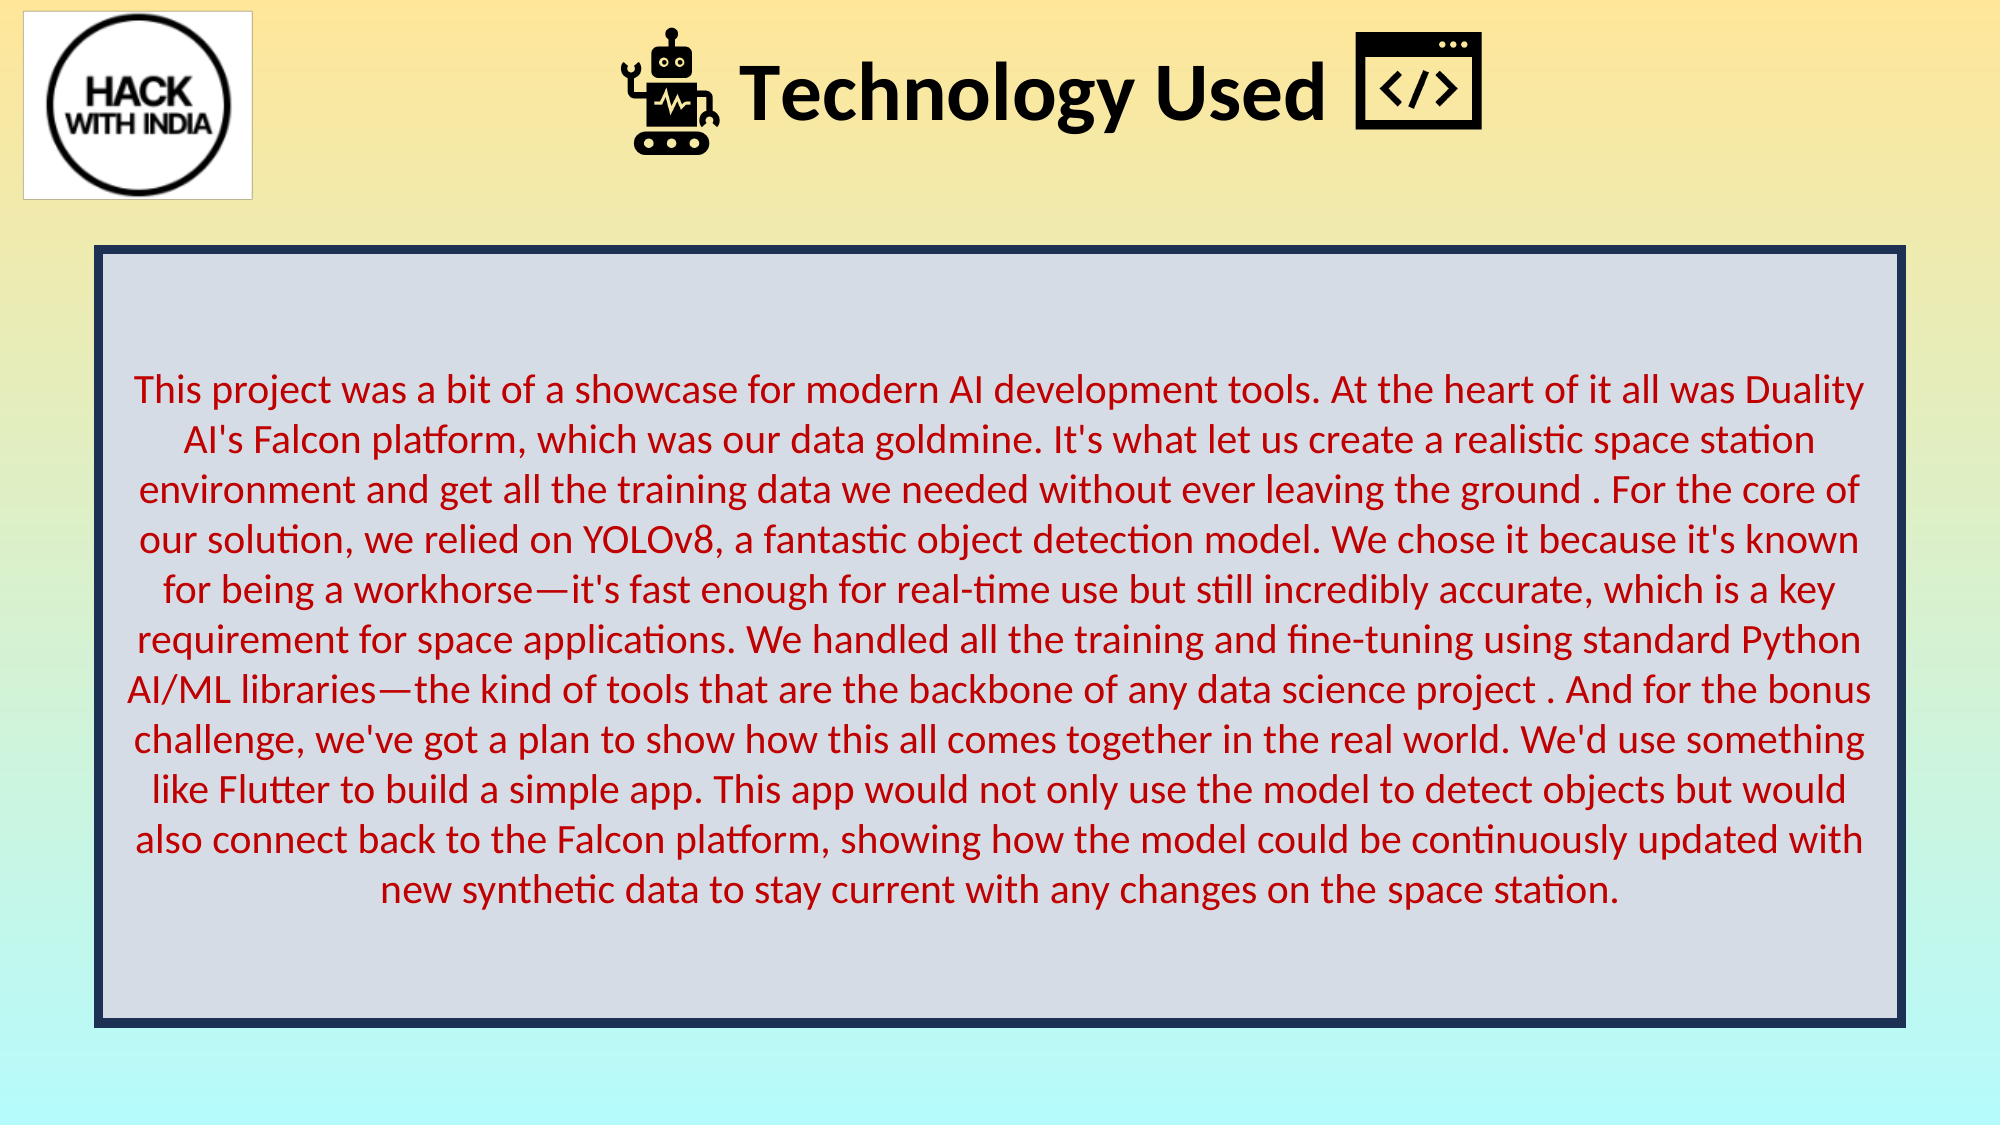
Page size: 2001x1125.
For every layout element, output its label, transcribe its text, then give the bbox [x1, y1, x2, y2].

text_box This project was a bit of a showcase for modern AI development tools. At the heart of it all was Duality AI's Falcon platform, which was our data goldmine. It's what let us create a realistic space station environment and get all the training data we needed without ever leaving the ground . For the core of our solution, we relied on YOLOv8, a fantastic object detection model. We chose it because it's known for being a workhorse—it's fast enough for real-time use but still incredibly accurate, which is a key requirement for space applications. We handled all the training and fine-tuning using standard Python AI/ML libraries—the kind of tools that are the backbone of any data science project . And for the bonus challenge, we've got a plan to show how this all comes together in the real world. We'd use something like Flutter to build a simple app. This app would not only use the model to detect objects but would also connect back to the Falcon platform, showing how the model could be continuously updated with new synthetic data to stay current with any changes on the space station. [97, 249, 1903, 1024]
picture [596, 18, 747, 169]
text_box Technology Used [747, 29, 1343, 145]
picture [11, 0, 265, 212]
picture [1343, 5, 1494, 156]
